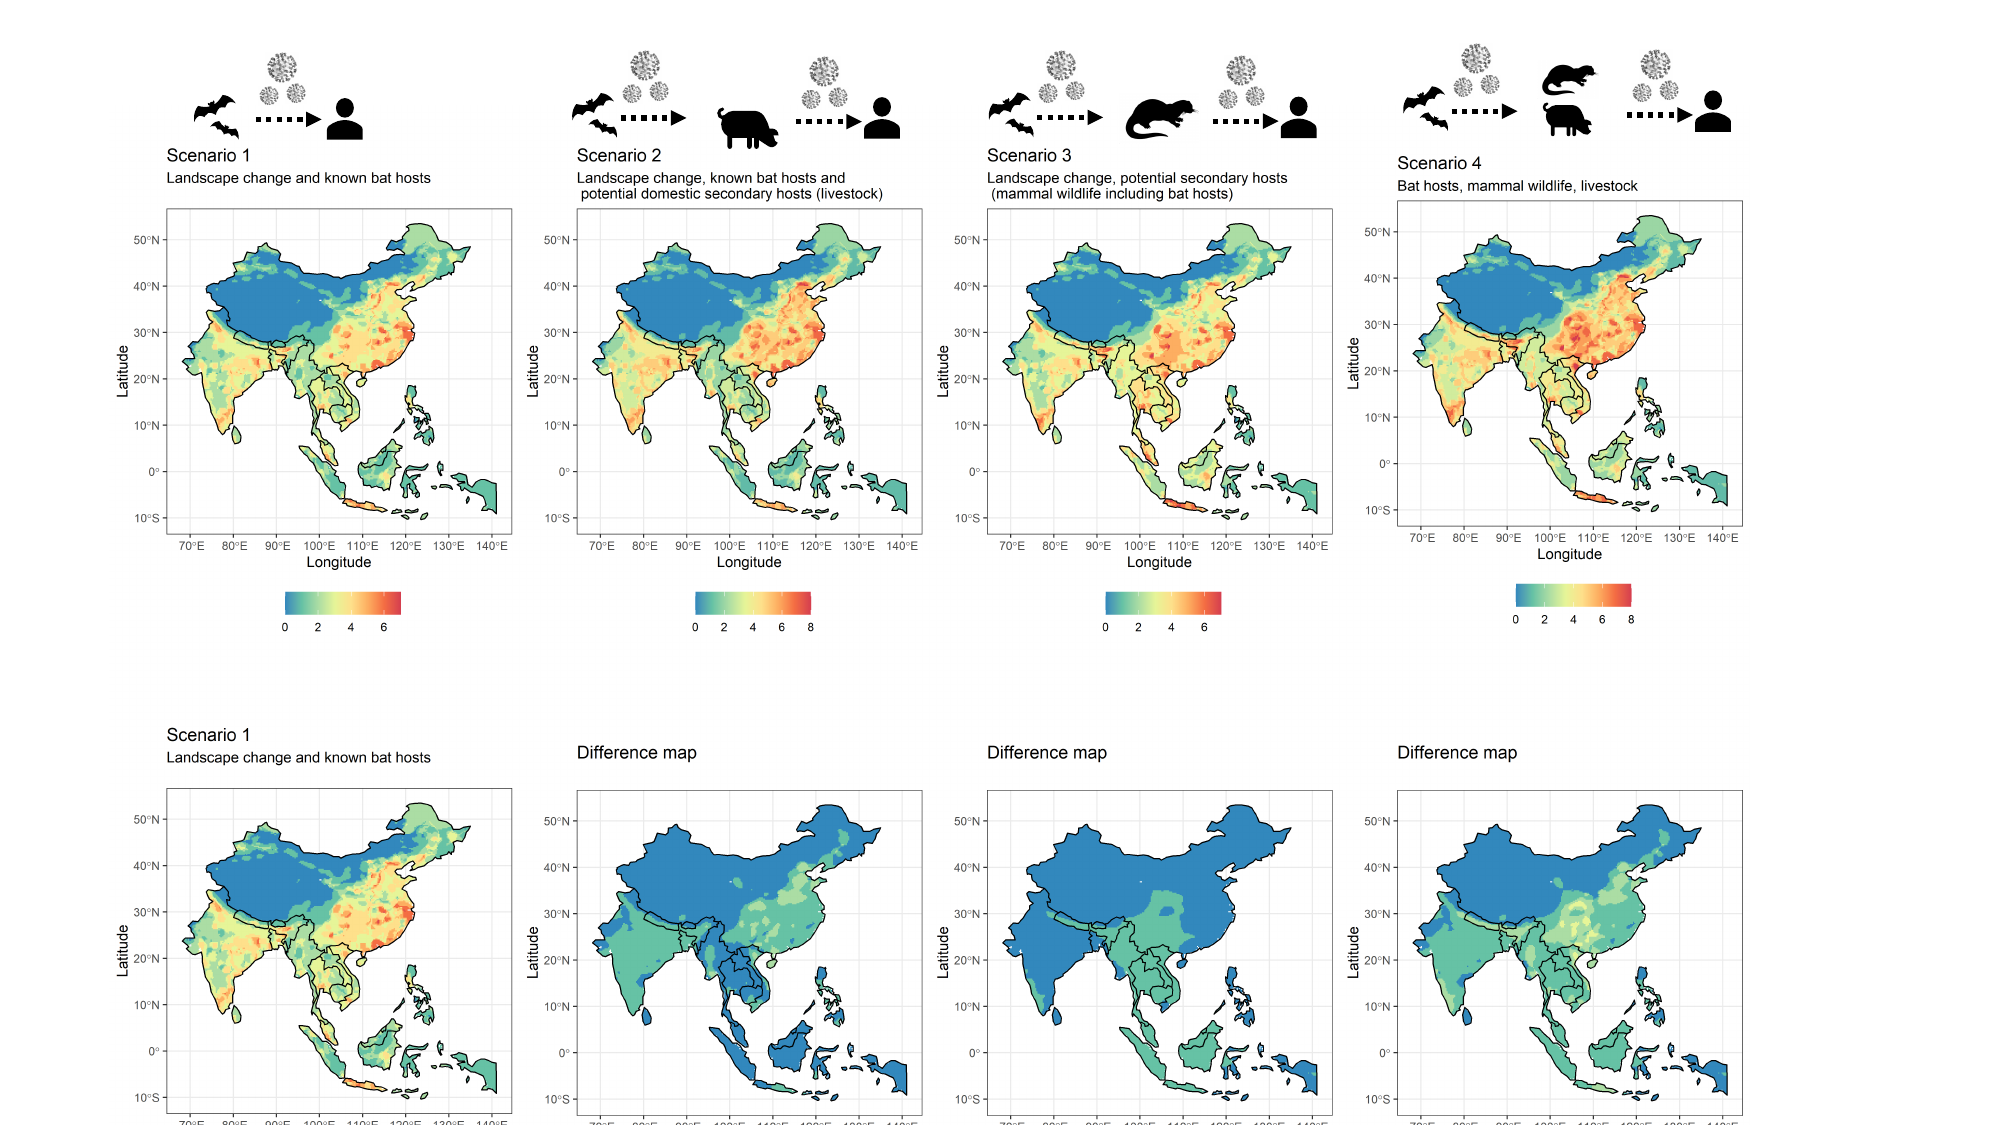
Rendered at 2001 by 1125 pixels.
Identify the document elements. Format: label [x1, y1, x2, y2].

text_box [1403, 43, 1731, 137]
text_box [988, 50, 1317, 144]
text_box [572, 50, 900, 149]
text_box [193, 52, 363, 140]
picture [109, 105, 1750, 1125]
